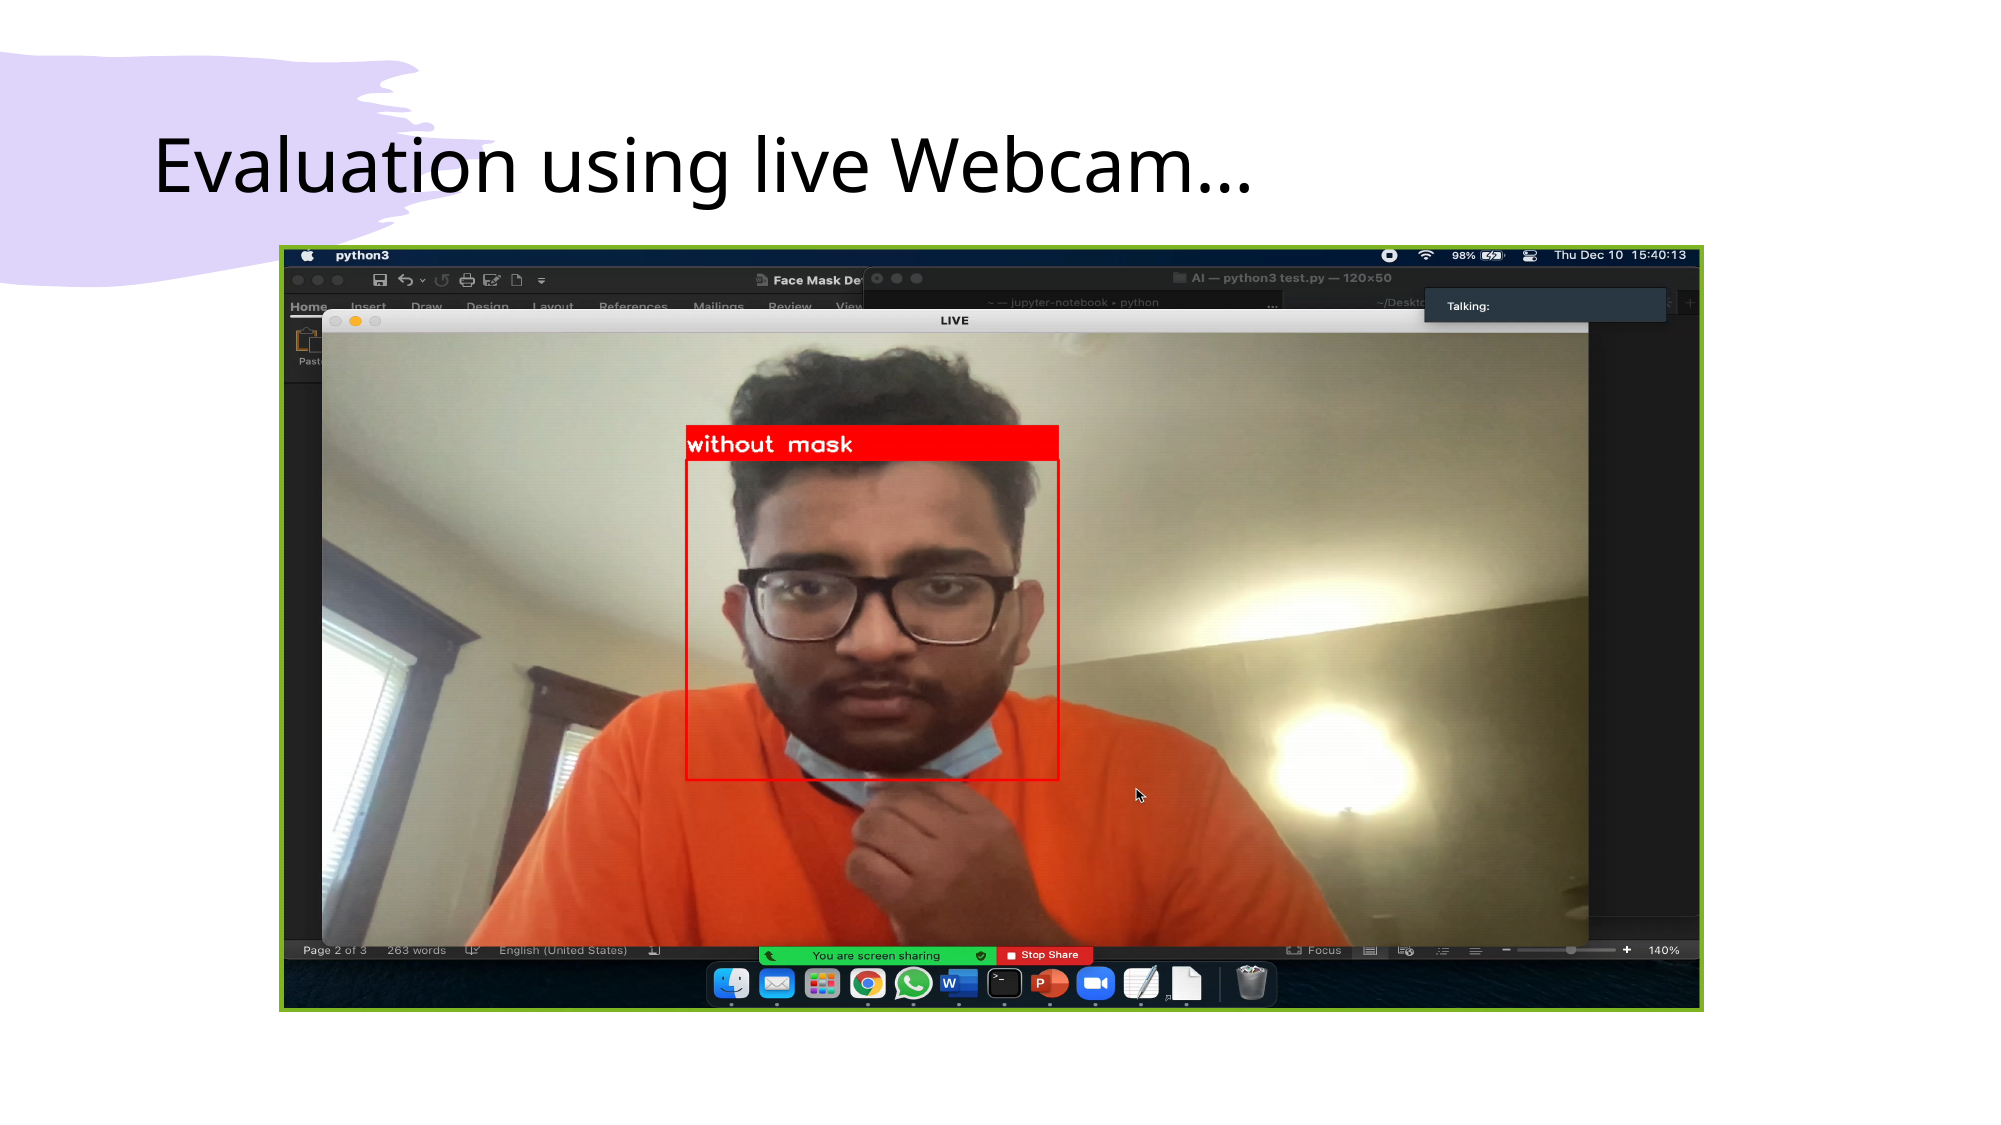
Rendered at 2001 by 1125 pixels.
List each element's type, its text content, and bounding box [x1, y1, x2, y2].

title Evaluation using live Webcam… [137, 59, 1863, 278]
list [278, 244, 1704, 1013]
